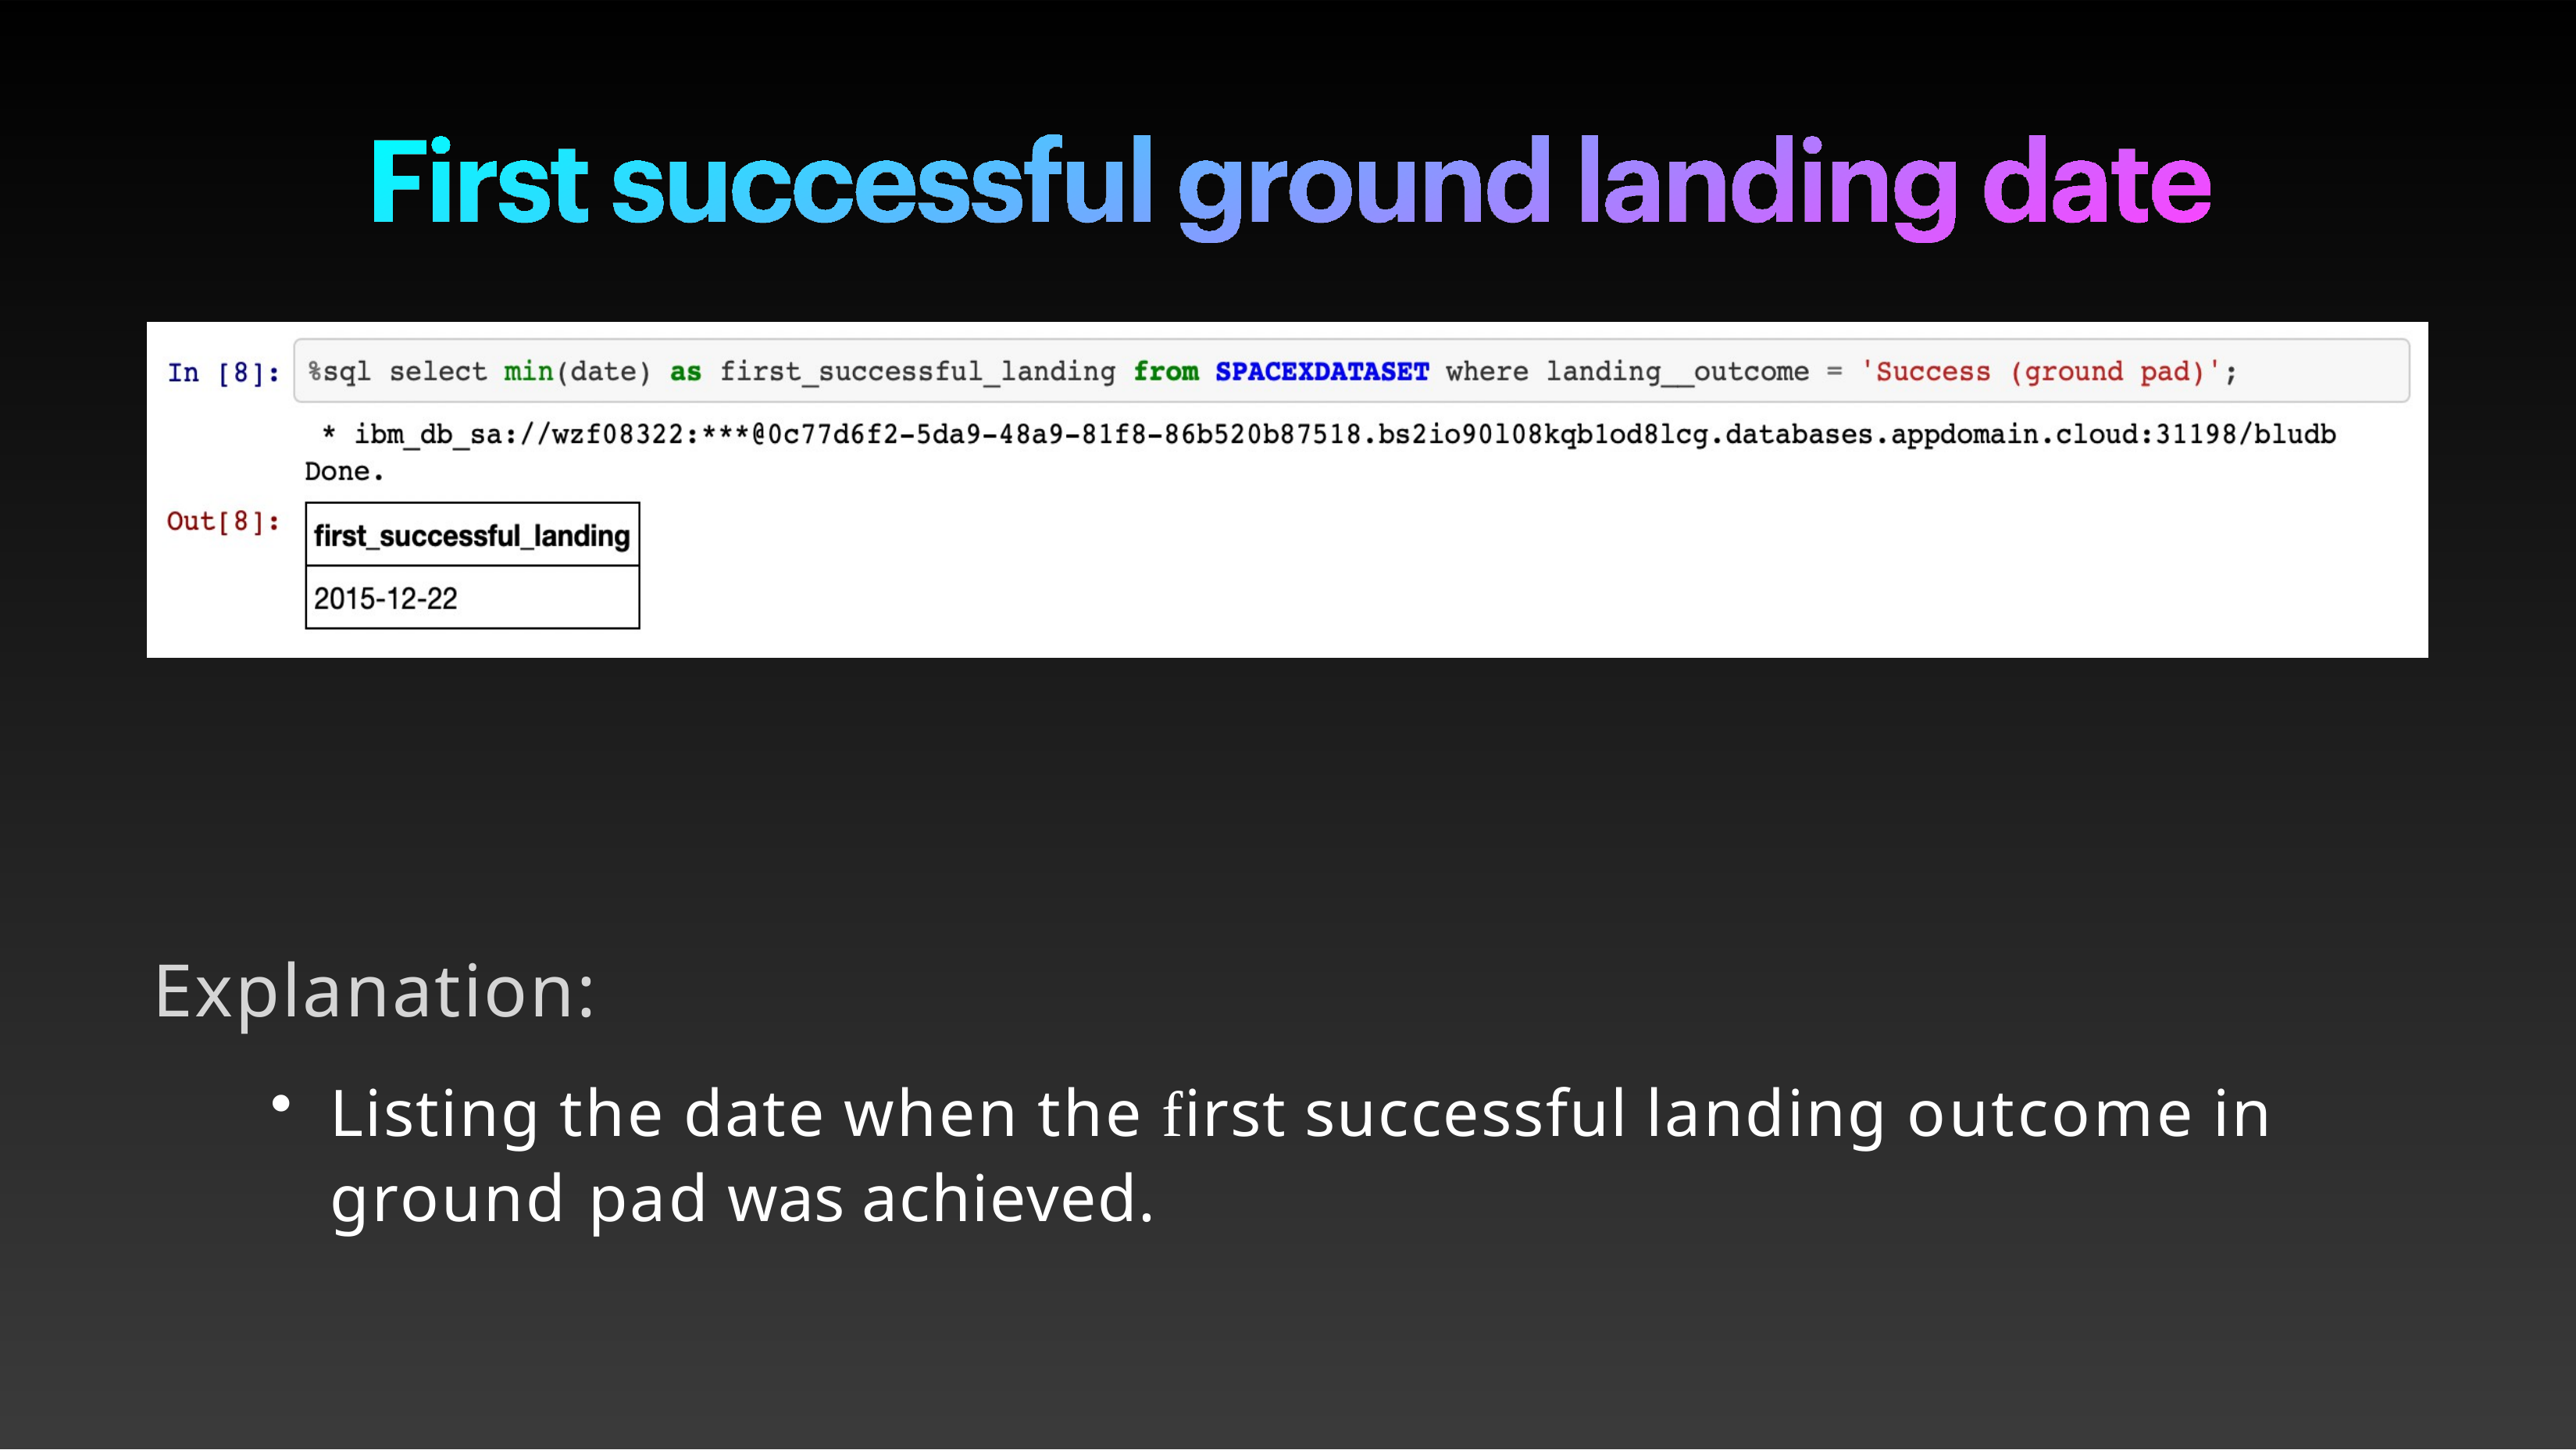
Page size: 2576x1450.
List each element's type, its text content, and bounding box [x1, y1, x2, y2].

text_box Explanation: Listing the date when the first successful landing outcome in ground pad was achieved. [151, 896, 2403, 1235]
picture [0, 0, 2576, 1449]
